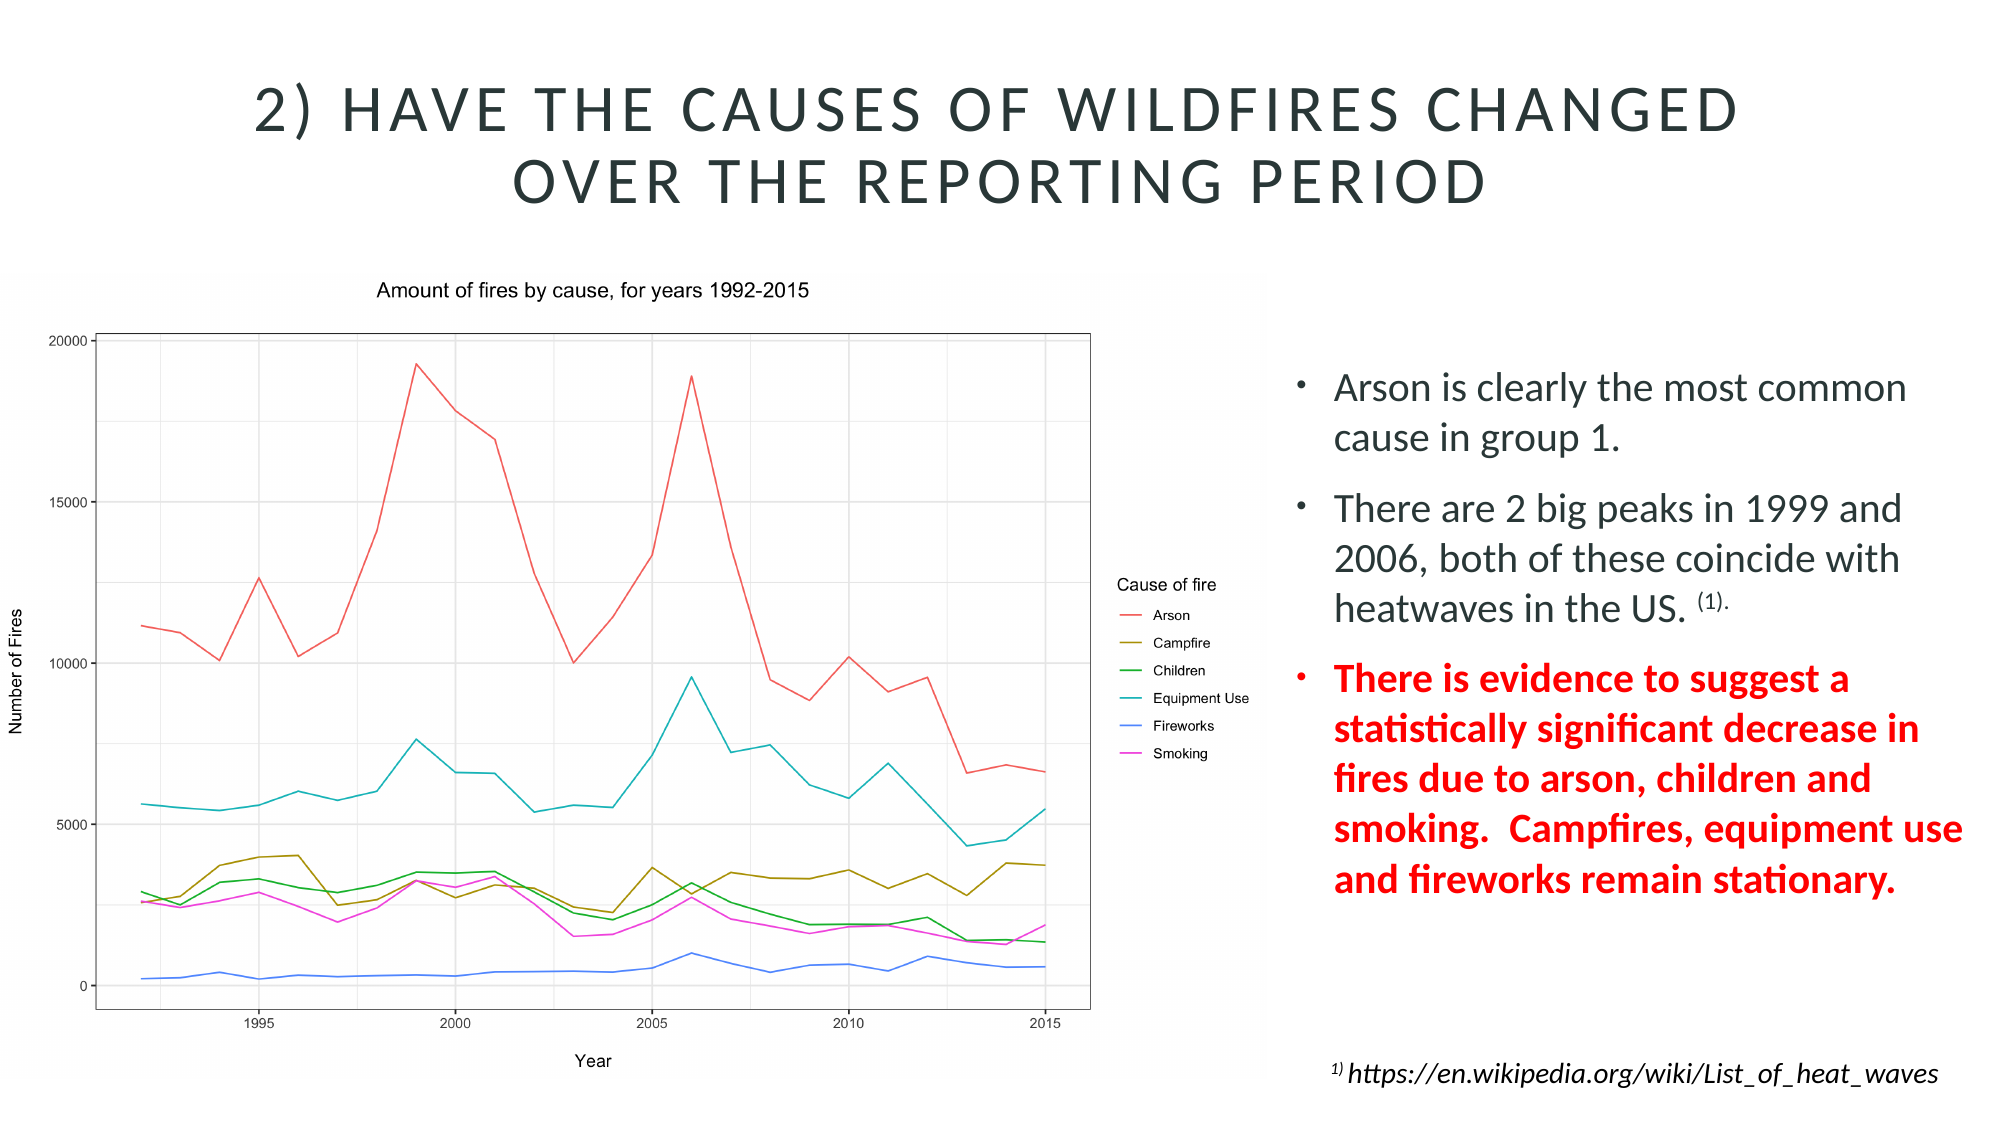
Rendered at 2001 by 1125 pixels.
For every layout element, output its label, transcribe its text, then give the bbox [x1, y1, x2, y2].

title 2) Have the causes of wildfires changed over the reporting period [221, 0, 1779, 225]
text_box 1) https://en.wikipedia.org/wiki/List_of_heat_waves [1315, 1046, 1969, 1097]
picture [0, 273, 1267, 1079]
list Arson is clearly the most common cause in group 1. There are 2 big peaks in 1999 and 2006, both of these coincide with heatwaves in the US. (1). There is evidence to suggest a statistically significant decrease in fires due to arson, children and smoking. Campfires, equipment use and fireworks remain stationary. [1281, 351, 2000, 931]
